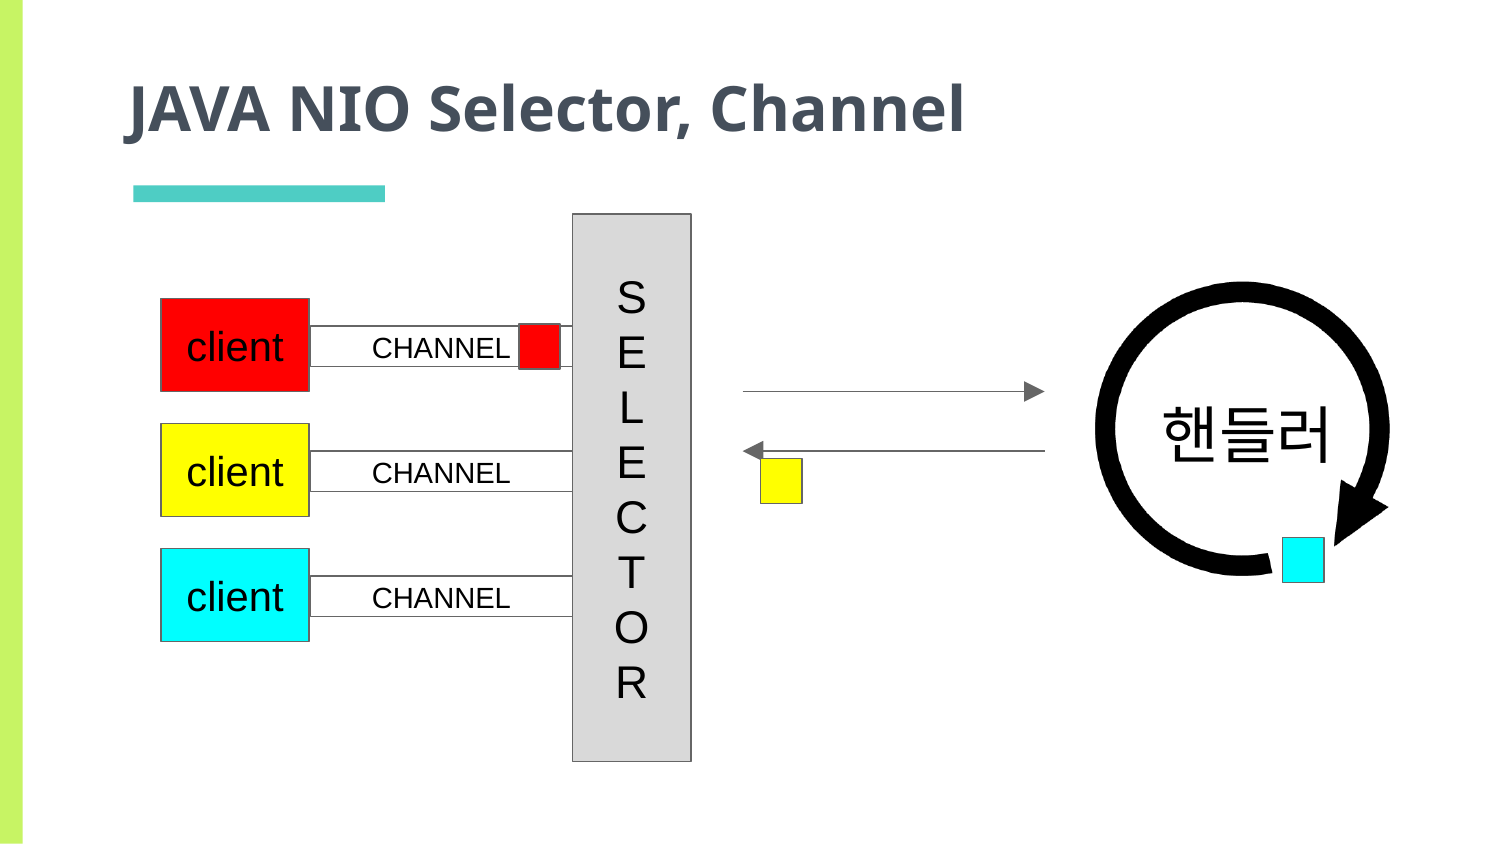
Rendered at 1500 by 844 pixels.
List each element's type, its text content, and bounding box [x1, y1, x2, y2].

text_box CHANNEL [561, 326, 573, 367]
picture [1067, 254, 1417, 603]
text_box client [160, 298, 310, 392]
text_box CHANNEL [310, 326, 519, 367]
text_box S E L E C T O R [572, 214, 691, 762]
text_box [760, 459, 802, 504]
text_box client [160, 548, 310, 642]
text_box CHANNEL [310, 451, 573, 492]
text_box CHANNEL [310, 576, 573, 617]
text_box [519, 323, 561, 369]
title JAVA NIO Selector, Channel [113, 78, 1387, 159]
text_box client [160, 423, 310, 517]
